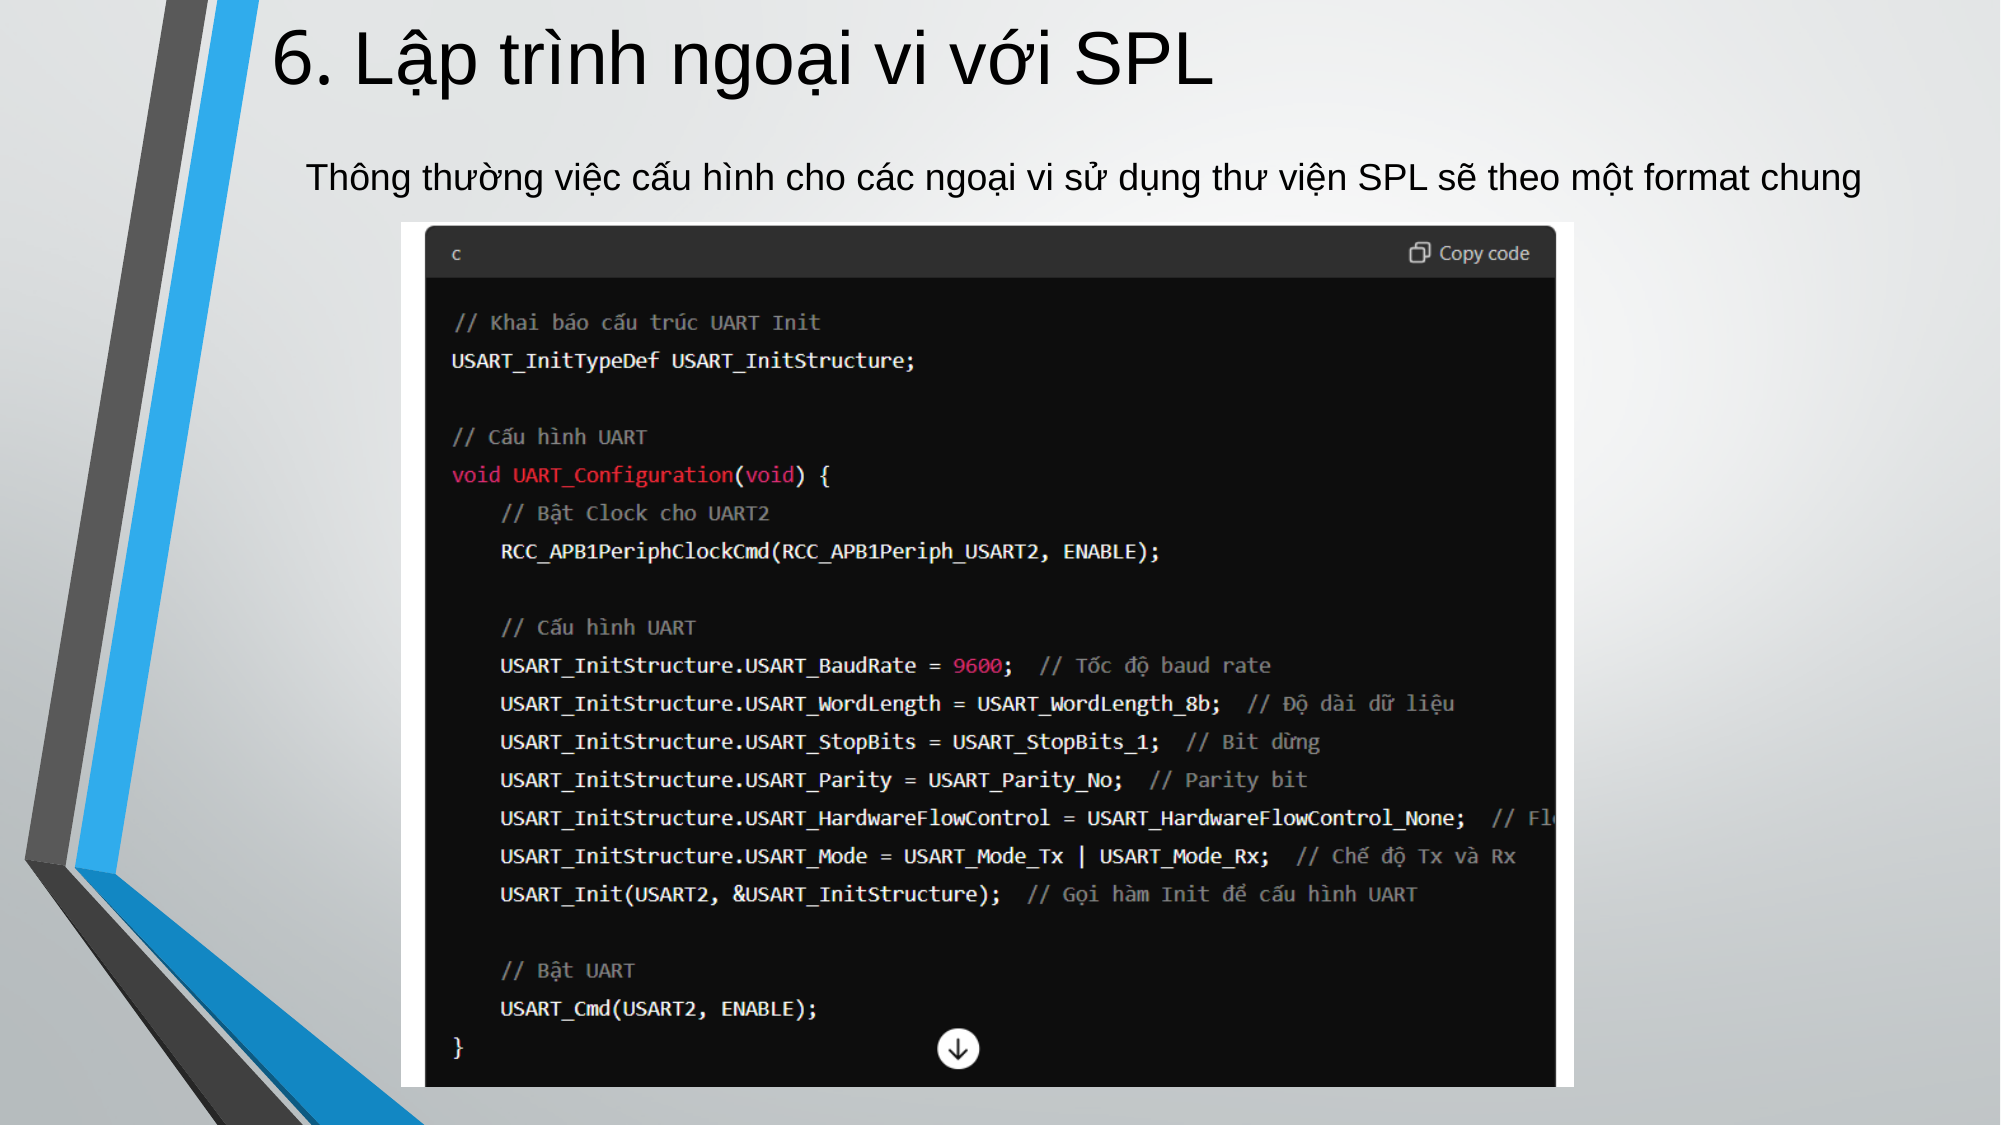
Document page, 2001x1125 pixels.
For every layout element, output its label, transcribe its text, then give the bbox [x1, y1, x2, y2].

title 6. Lập trình ngoại vi với SPL [256, 0, 1957, 123]
text_box Thông thường việc cấu hình cho các ngoại vi sử dụng thư viện SPL sẽ theo một format chung [290, 122, 1931, 206]
picture [401, 221, 1574, 1087]
